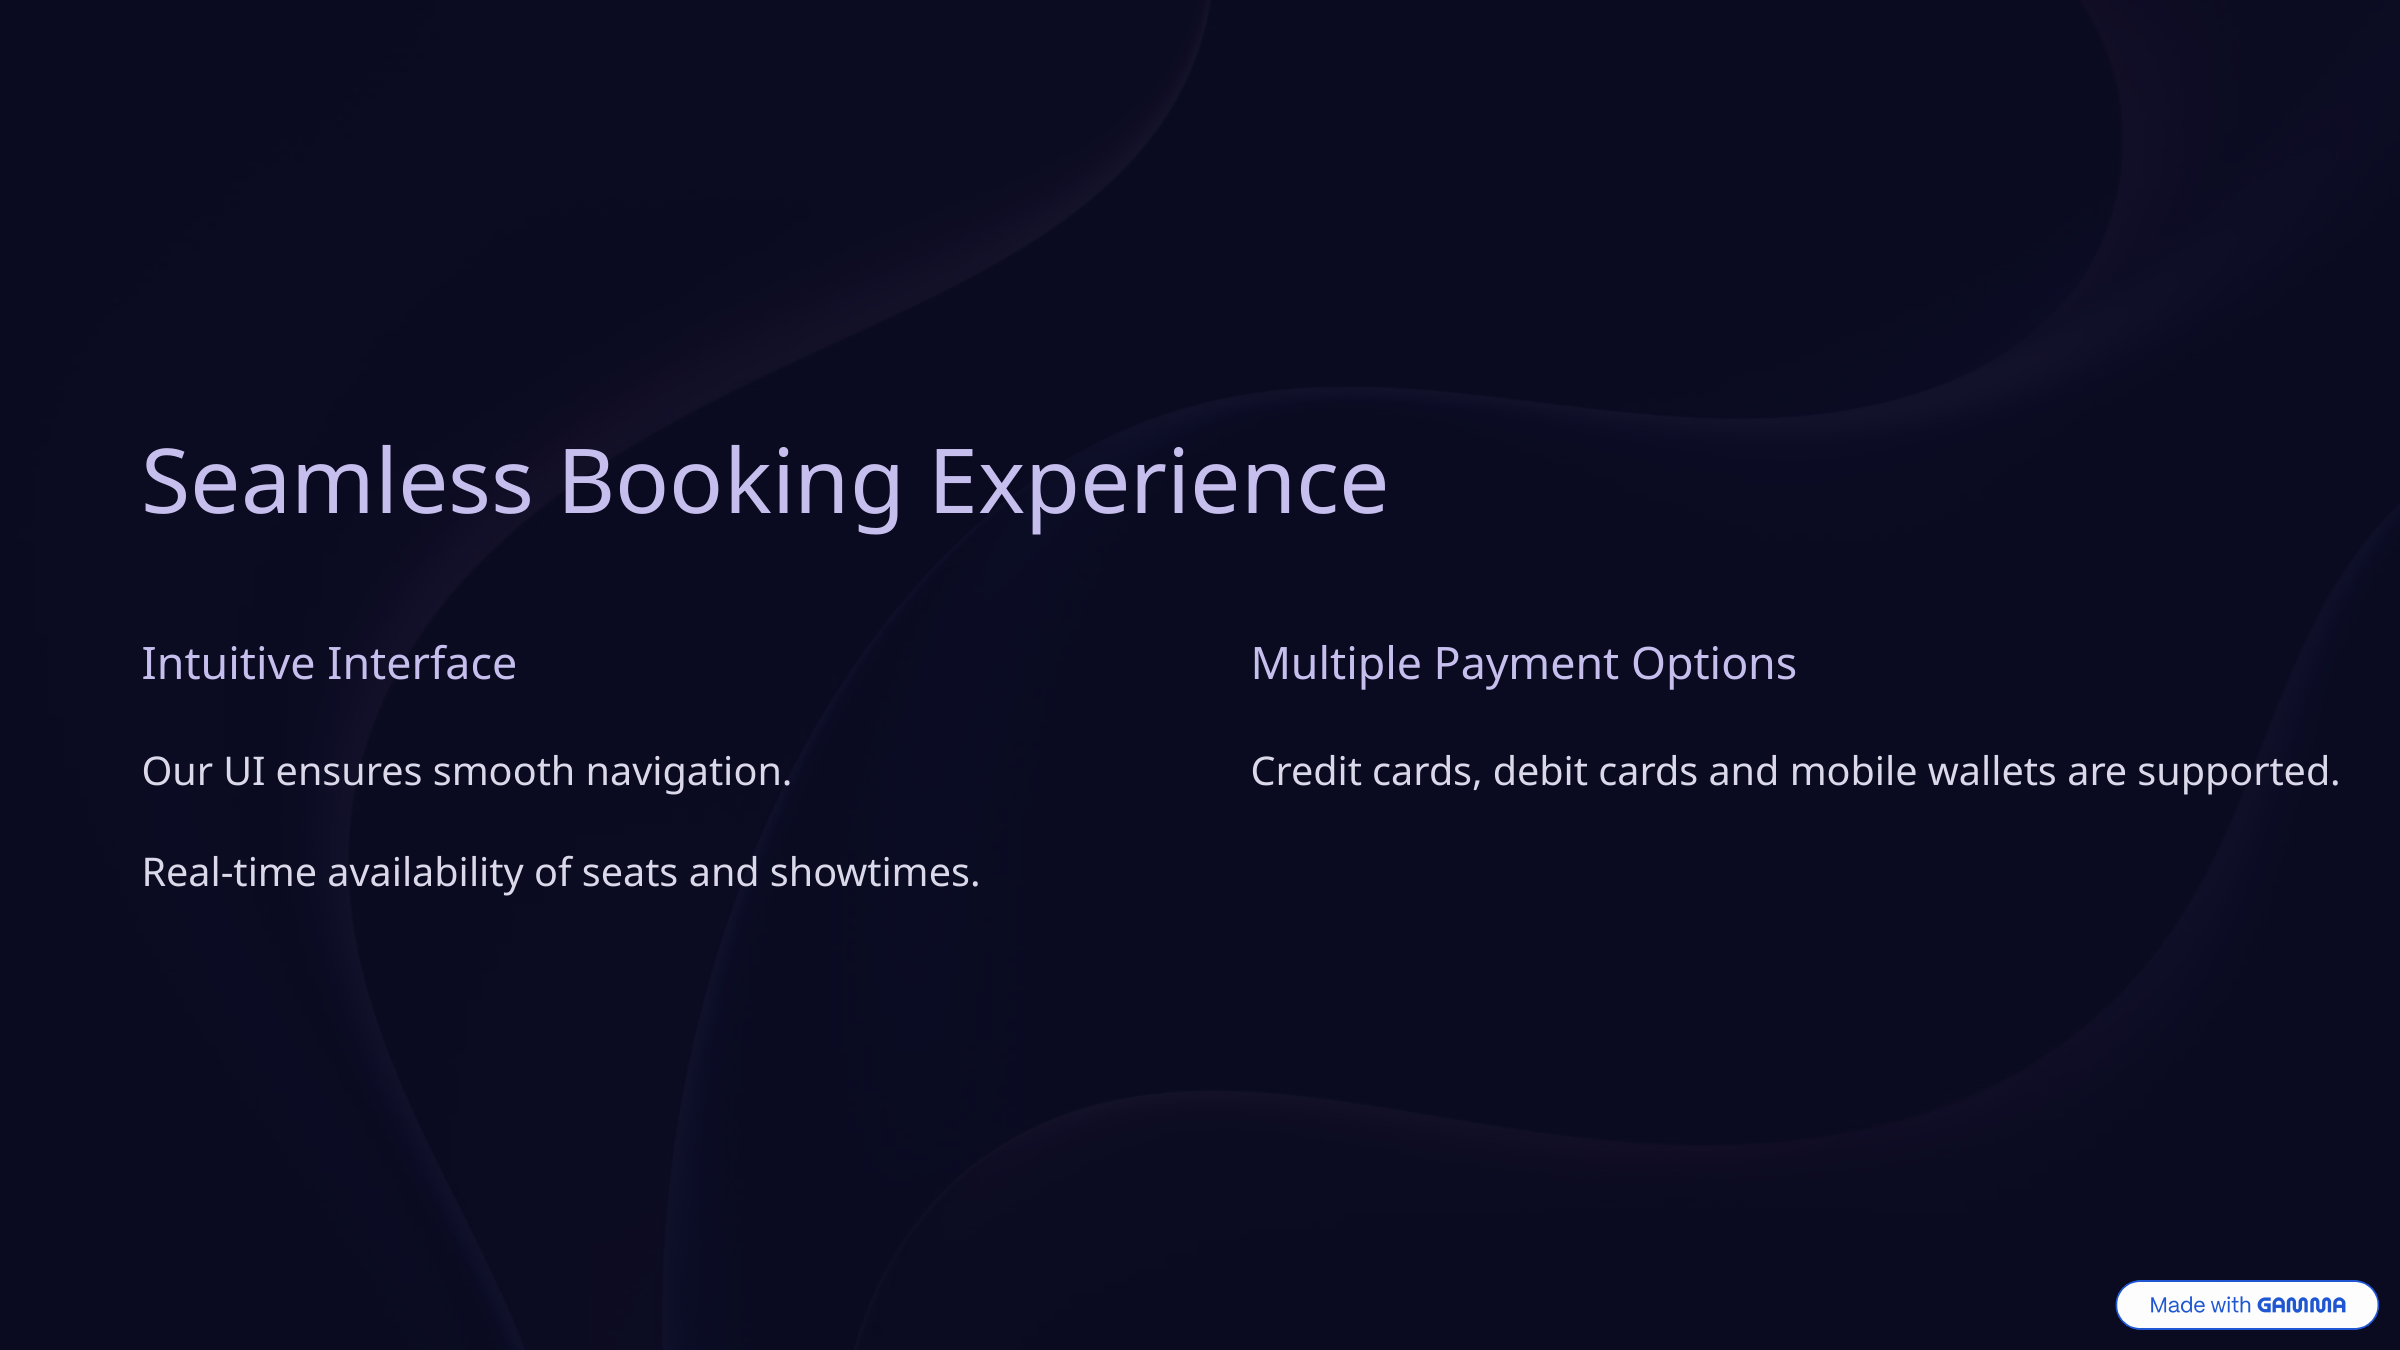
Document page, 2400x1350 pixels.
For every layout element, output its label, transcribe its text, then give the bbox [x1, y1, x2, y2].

text_box Our UI ensures smooth navigation. [141, 728, 1151, 794]
text_box Seamless Booking Experience [141, 418, 1466, 531]
picture [2106, 1271, 2389, 1339]
text_box Intuitive Interface [141, 632, 592, 689]
text_box Real-time availability of seats and showtimes. [141, 830, 1151, 895]
text_box Credit cards, debit cards and mobile wallets are supported. [1250, 728, 2260, 794]
text_box Multiple Payment Options [1250, 632, 1818, 689]
